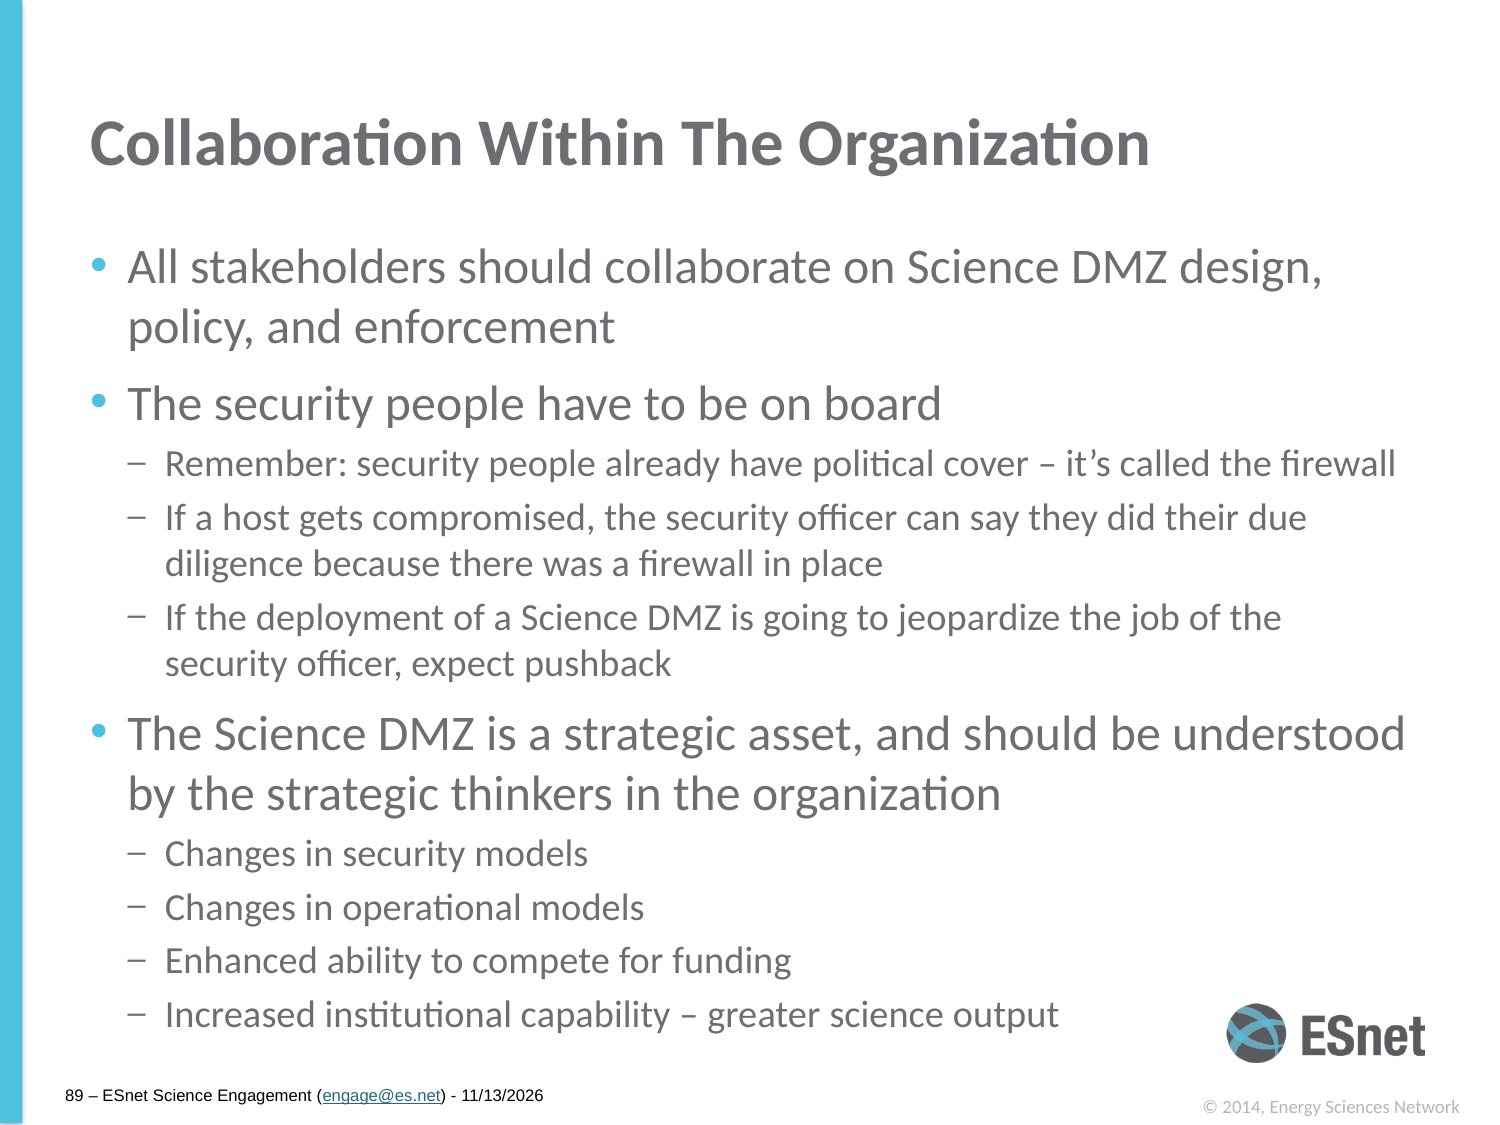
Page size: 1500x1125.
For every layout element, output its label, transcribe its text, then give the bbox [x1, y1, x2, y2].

title Collaboration Within The Organization [75, 45, 1425, 226]
text_box © 2014, Energy Sciences Network [1187, 1095, 1500, 1125]
list All stakeholders should collaborate on Science DMZ design, policy, and enforcement The security people have to be on board Remember: security people already have political cover – it’s called the firewall If a host gets compromised, the security officer can say they did their due diligence because there was a firewall in place If the deployment of a Science DMZ is going to jeopardize the job of the security officer, expect pushback The Science DMZ is a strategic asset, and should be understood by the strategic thinkers in the organization Changes in security models Changes in operational models Enhanced ability to compete for funding Increased institutional capability – greater science output [75, 226, 1425, 1047]
picture [1226, 1047, 1425, 1063]
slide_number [50, 1080, 582, 1110]
